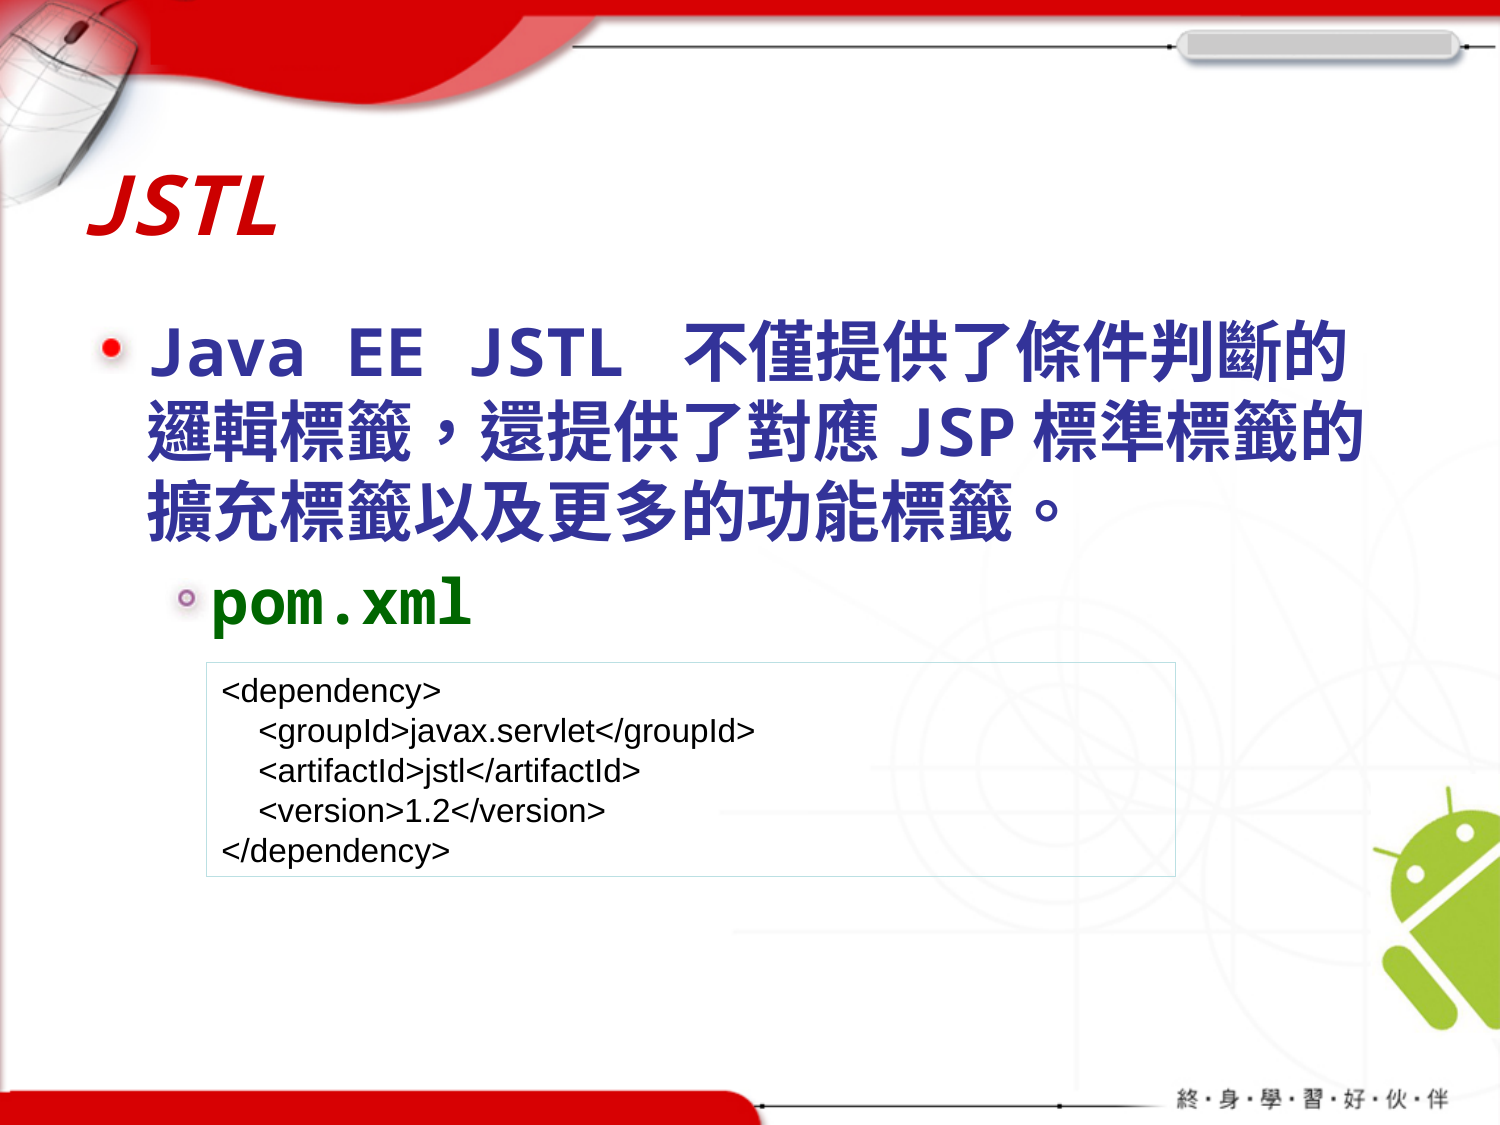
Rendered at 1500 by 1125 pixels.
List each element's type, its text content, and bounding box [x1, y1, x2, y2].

title JSTL [64, 136, 1416, 268]
text_box <dependency> <groupId>javax.servlet</groupId> <artifactId>jstl</artifactId> <version>1.2</version> </dependency> [206, 662, 1176, 877]
list Java EE JSTL 不僅提供了條件判斷的邏輯標籤，還提供了對應JSP標準標籤的擴充標籤以及更多的功能標籤。 pom.xml [75, 302, 1425, 1005]
picture [0, 0, 1500, 1125]
